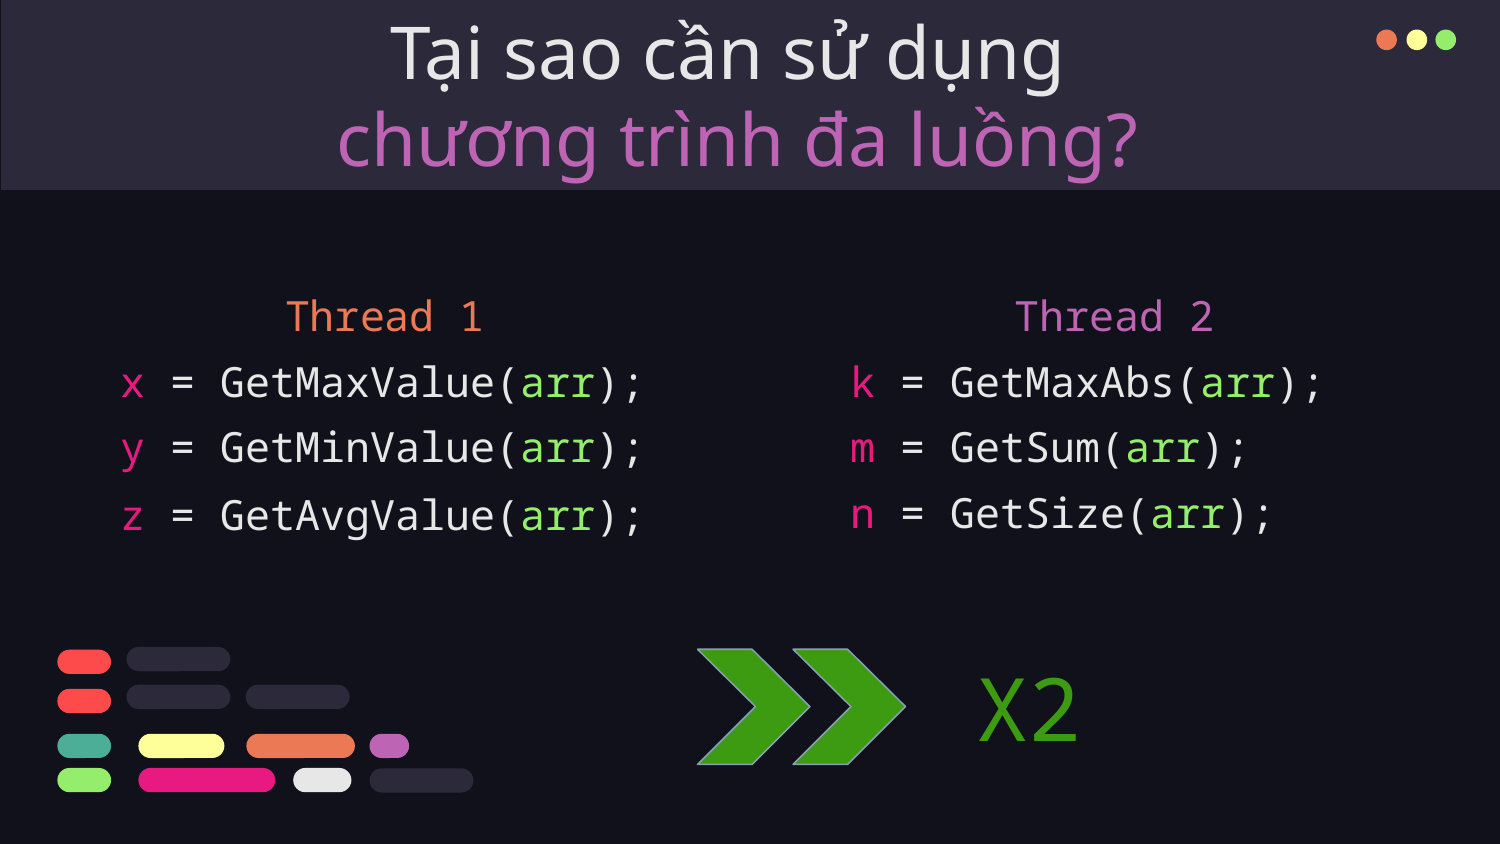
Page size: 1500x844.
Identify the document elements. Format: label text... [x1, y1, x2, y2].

title Tại sao cần sử dụng chương trình đa luồng? [105, 0, 1370, 188]
text_box x = GetMaxValue(arr); [105, 348, 665, 413]
text_box Thread 2 [835, 282, 1395, 348]
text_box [697, 648, 906, 765]
text_box y = GetMinValue(arr); [105, 413, 665, 479]
text_box m = GetSum(arr); [835, 413, 1395, 479]
text_box n = GetSize(arr); [835, 479, 1395, 545]
text_box k = GetMaxAbs(arr); [835, 348, 1395, 413]
text_box z = GetAvgValue(arr); [105, 481, 665, 546]
text_box Thread 1 [105, 282, 665, 348]
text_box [57, 646, 474, 793]
text_box X2 [942, 646, 1115, 767]
